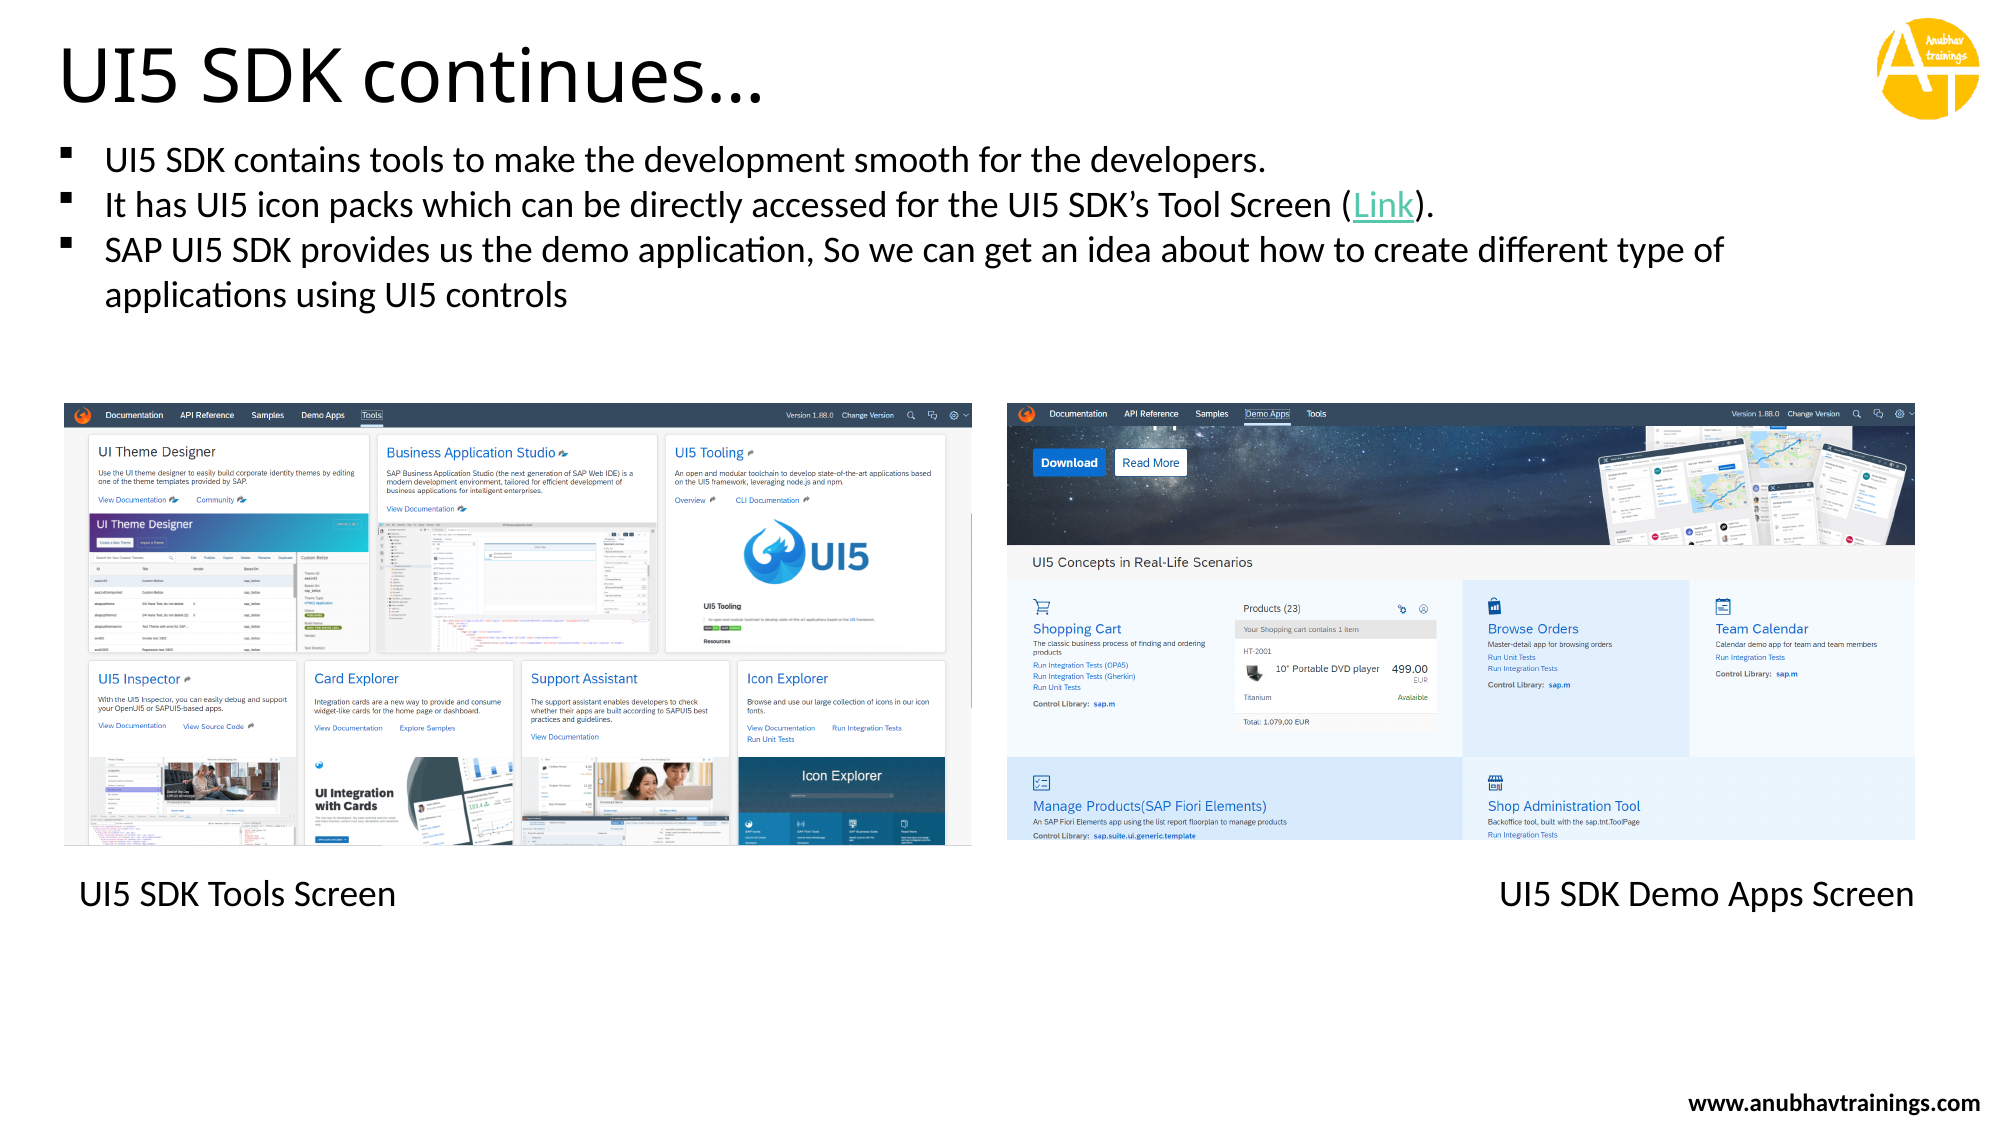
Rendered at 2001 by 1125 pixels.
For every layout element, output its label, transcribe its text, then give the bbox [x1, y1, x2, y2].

picture [1866, 11, 1985, 128]
picture [64, 403, 972, 846]
picture [1007, 403, 1915, 840]
text_box UI5 SDK continues… [42, 30, 1866, 127]
text_box UI5 SDK Demo Apps Screen [1484, 861, 2000, 922]
text_box UI5 SDK Tools Screen [64, 861, 1064, 922]
text_box UI5 SDK contains tools to make the development smooth for the developers. It has UI5 icon packs which can be directly accessed for the UI5 SDK’s Tool Screen (Link). SAP UI5 SDK provides us the demo application, So we can get an idea about how to create different type of applications using UI5 controls [42, 127, 1874, 368]
footer www.anubhavtrainings.com [1669, 1089, 2000, 1114]
